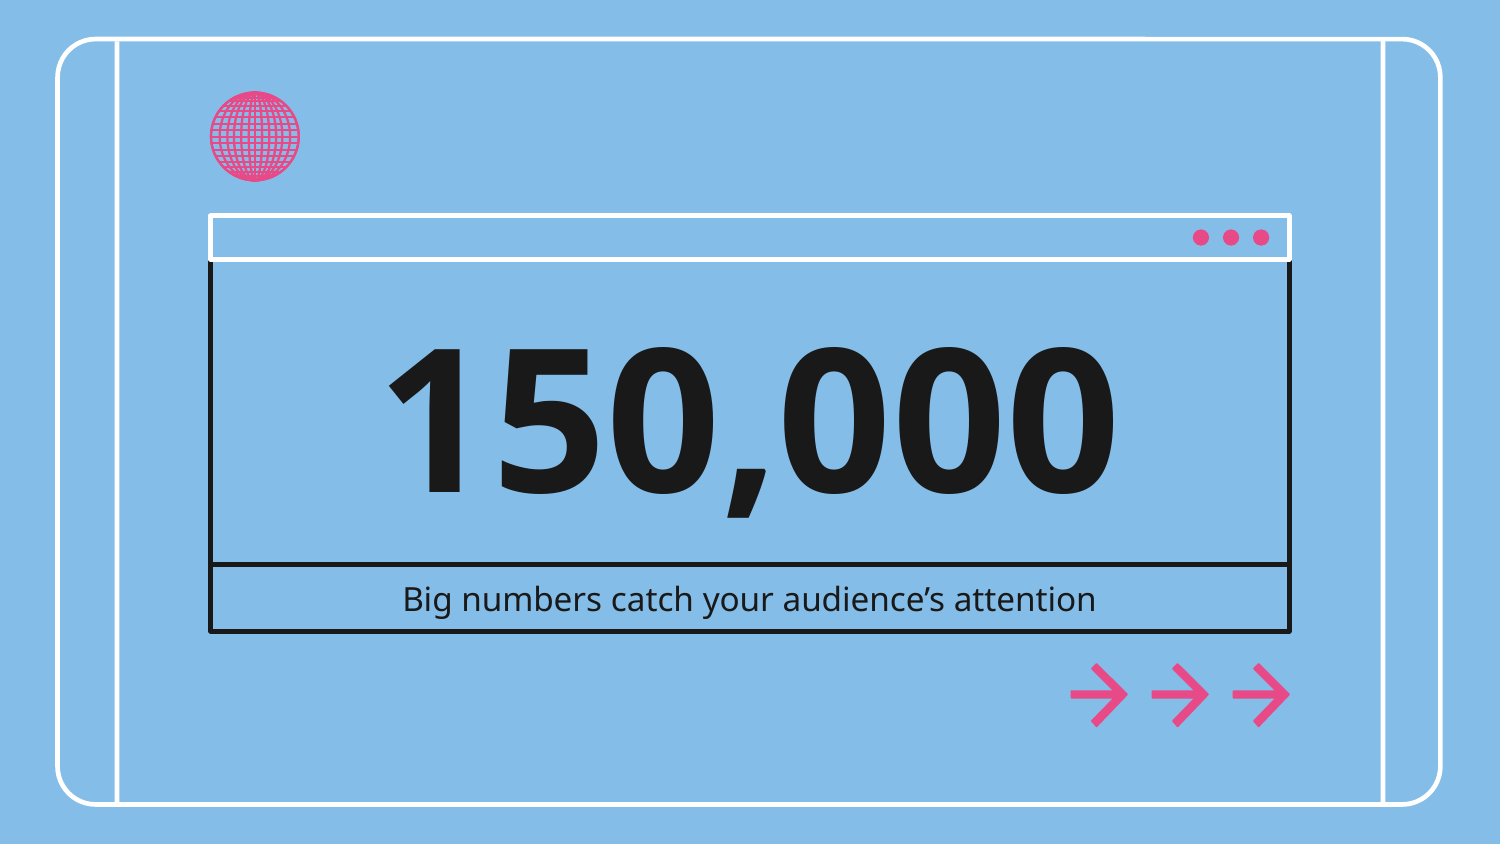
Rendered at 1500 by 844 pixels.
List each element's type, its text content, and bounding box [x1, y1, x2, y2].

text_box 150,000 [210, 267, 1290, 564]
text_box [210, 91, 300, 181]
text_box [1152, 663, 1209, 727]
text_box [210, 215, 1290, 260]
text_box [1071, 663, 1128, 727]
text_box [1233, 663, 1290, 727]
text_box Big numbers catch your audience’s attention [210, 564, 1290, 632]
